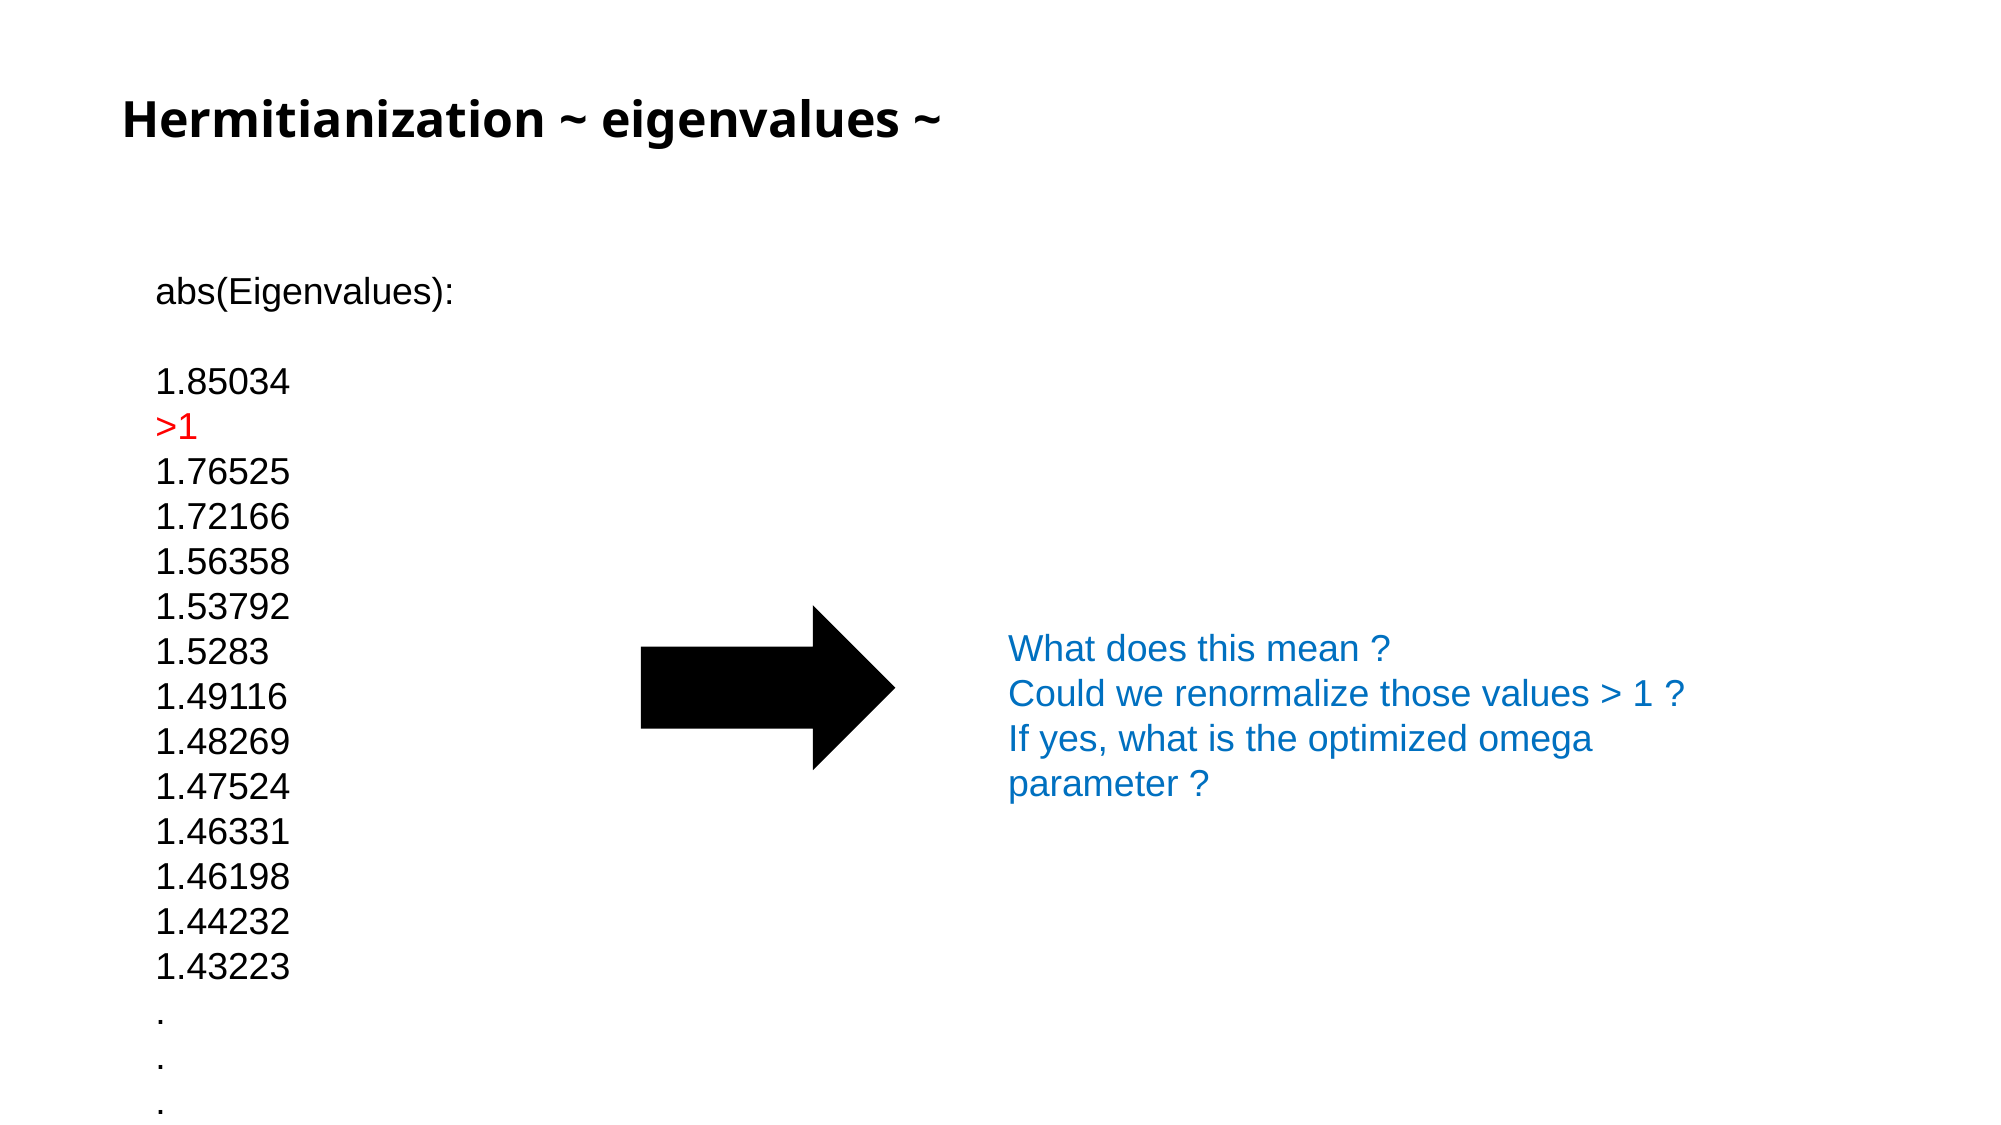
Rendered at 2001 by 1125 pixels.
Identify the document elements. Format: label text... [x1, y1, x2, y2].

title Hermitianization ~ eigenvalues ~ [106, 42, 1832, 260]
text_box [640, 605, 896, 771]
text_box abs(Eigenvalues): 1.85034 >1 1.76525 1.72166 1.56358 1.53792 1.5283 1.49116 1.48269 1.47524 1.46331 1.46198 1.44232 1.43223 . . . [140, 259, 577, 1125]
text_box What does this mean ? Could we renormalize those values > 1 ? If yes, what is the optimized omega parameter ? [993, 616, 1733, 812]
